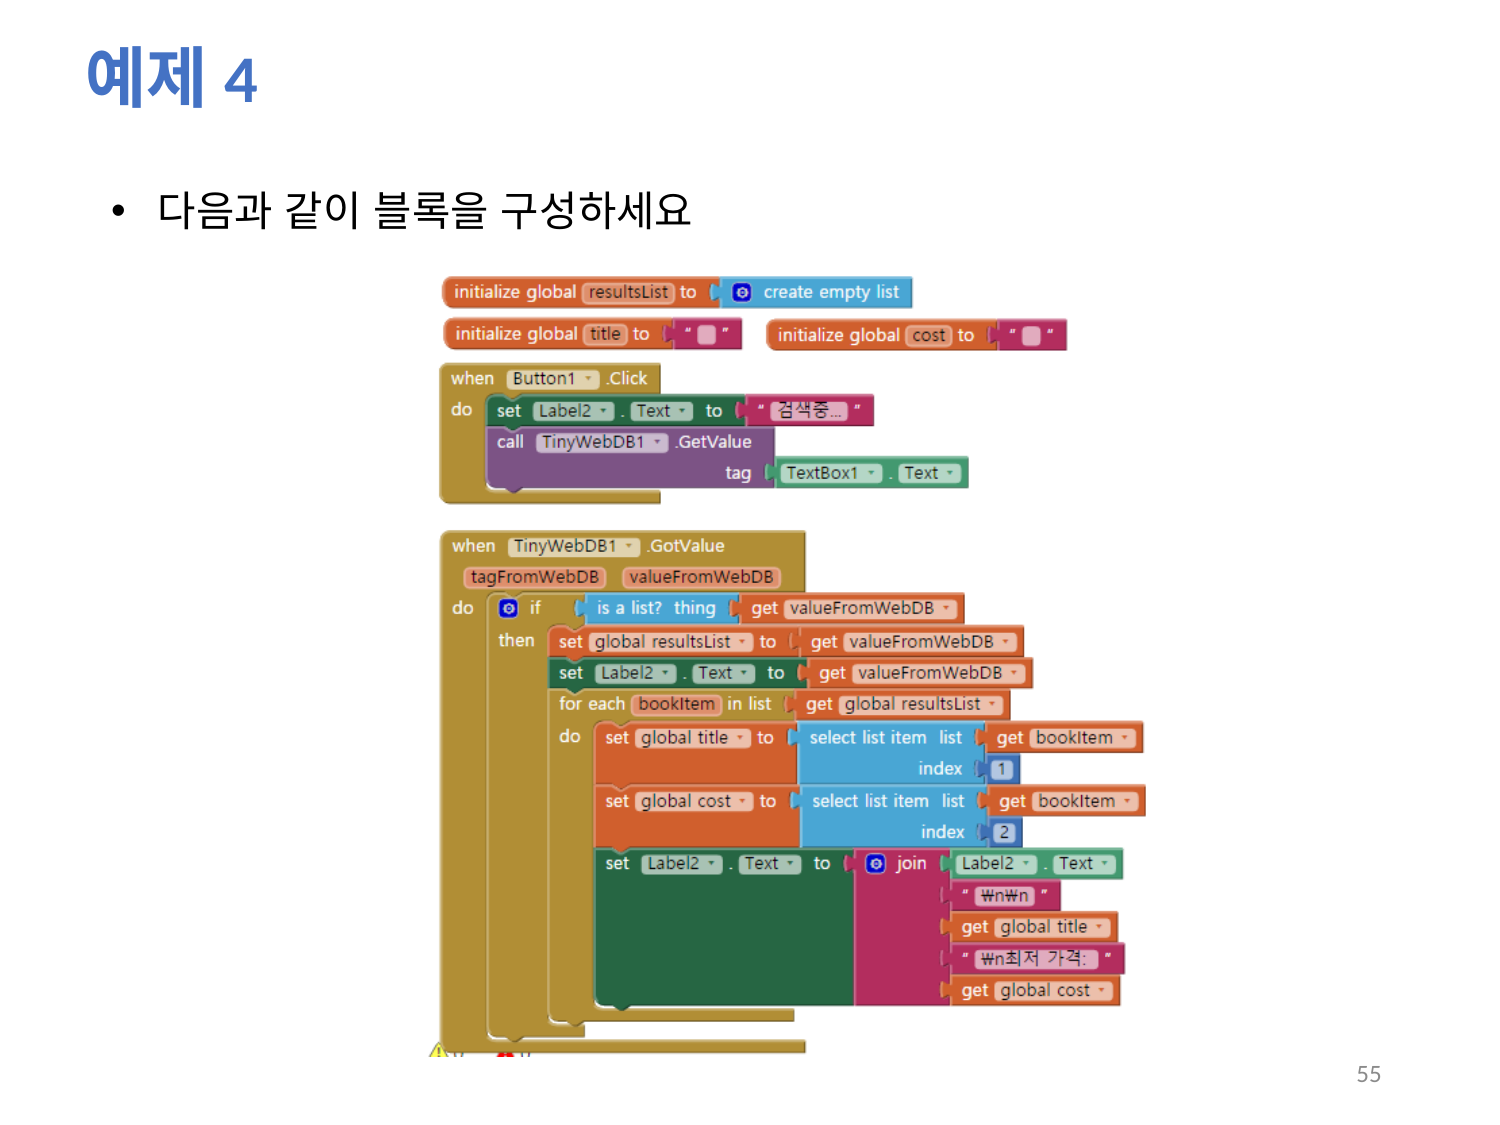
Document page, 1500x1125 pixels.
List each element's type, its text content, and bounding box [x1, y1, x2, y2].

text_box 다음과 같이 블록을 구성하세요 [96, 177, 1500, 243]
slide_number 55 [1059, 1042, 1397, 1103]
picture [419, 267, 1177, 1057]
text_box 예제4 [70, 27, 1215, 123]
